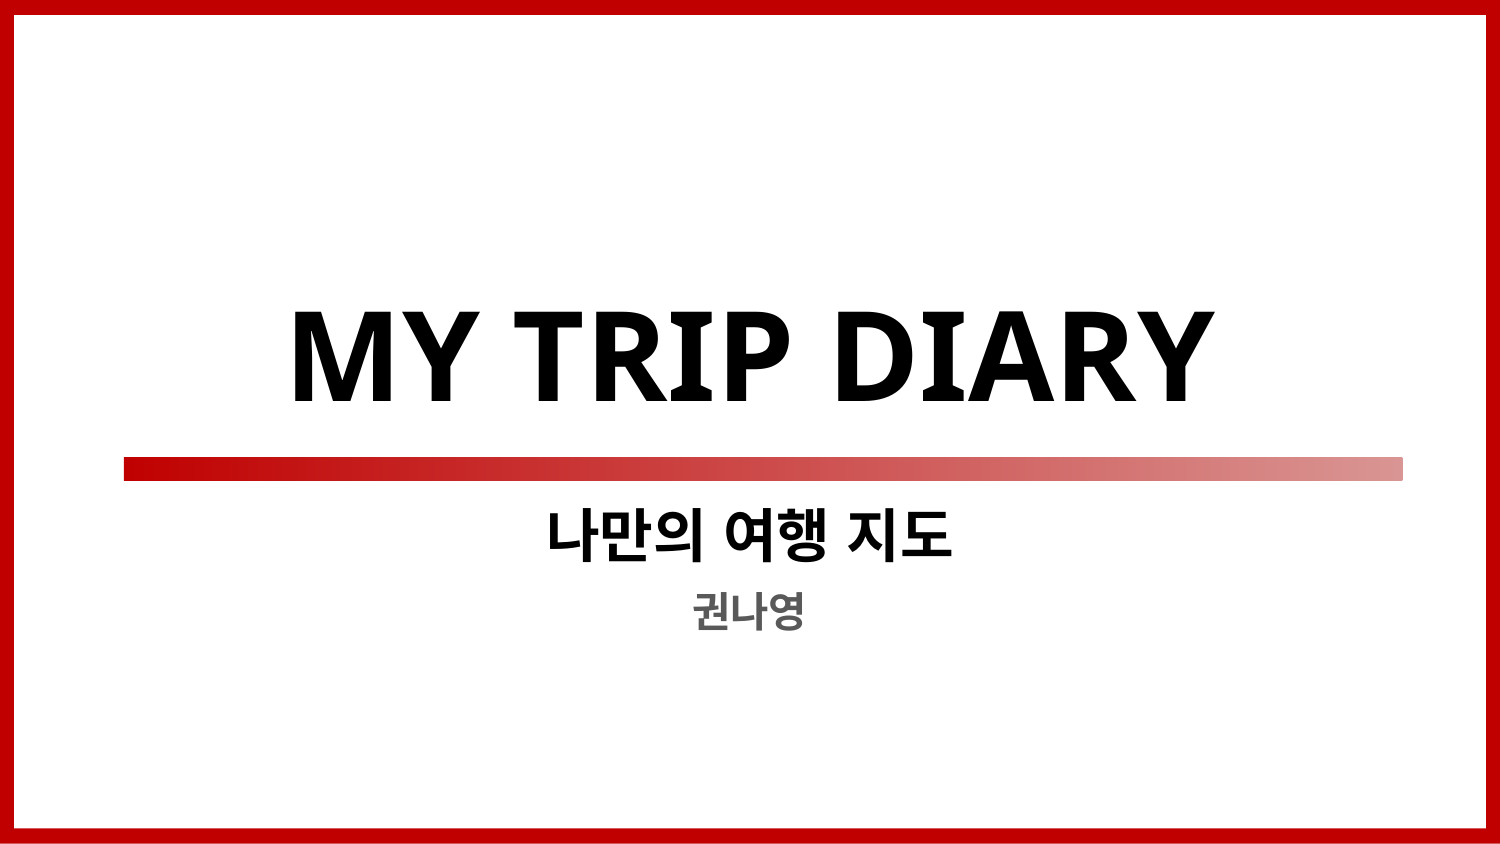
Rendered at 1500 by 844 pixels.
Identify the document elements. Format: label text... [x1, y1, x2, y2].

title MY TRIP DIARY [17, 244, 1483, 458]
text_box 나만의 여행 지도 [17, 480, 1483, 588]
text_box 권나영 [677, 578, 823, 643]
